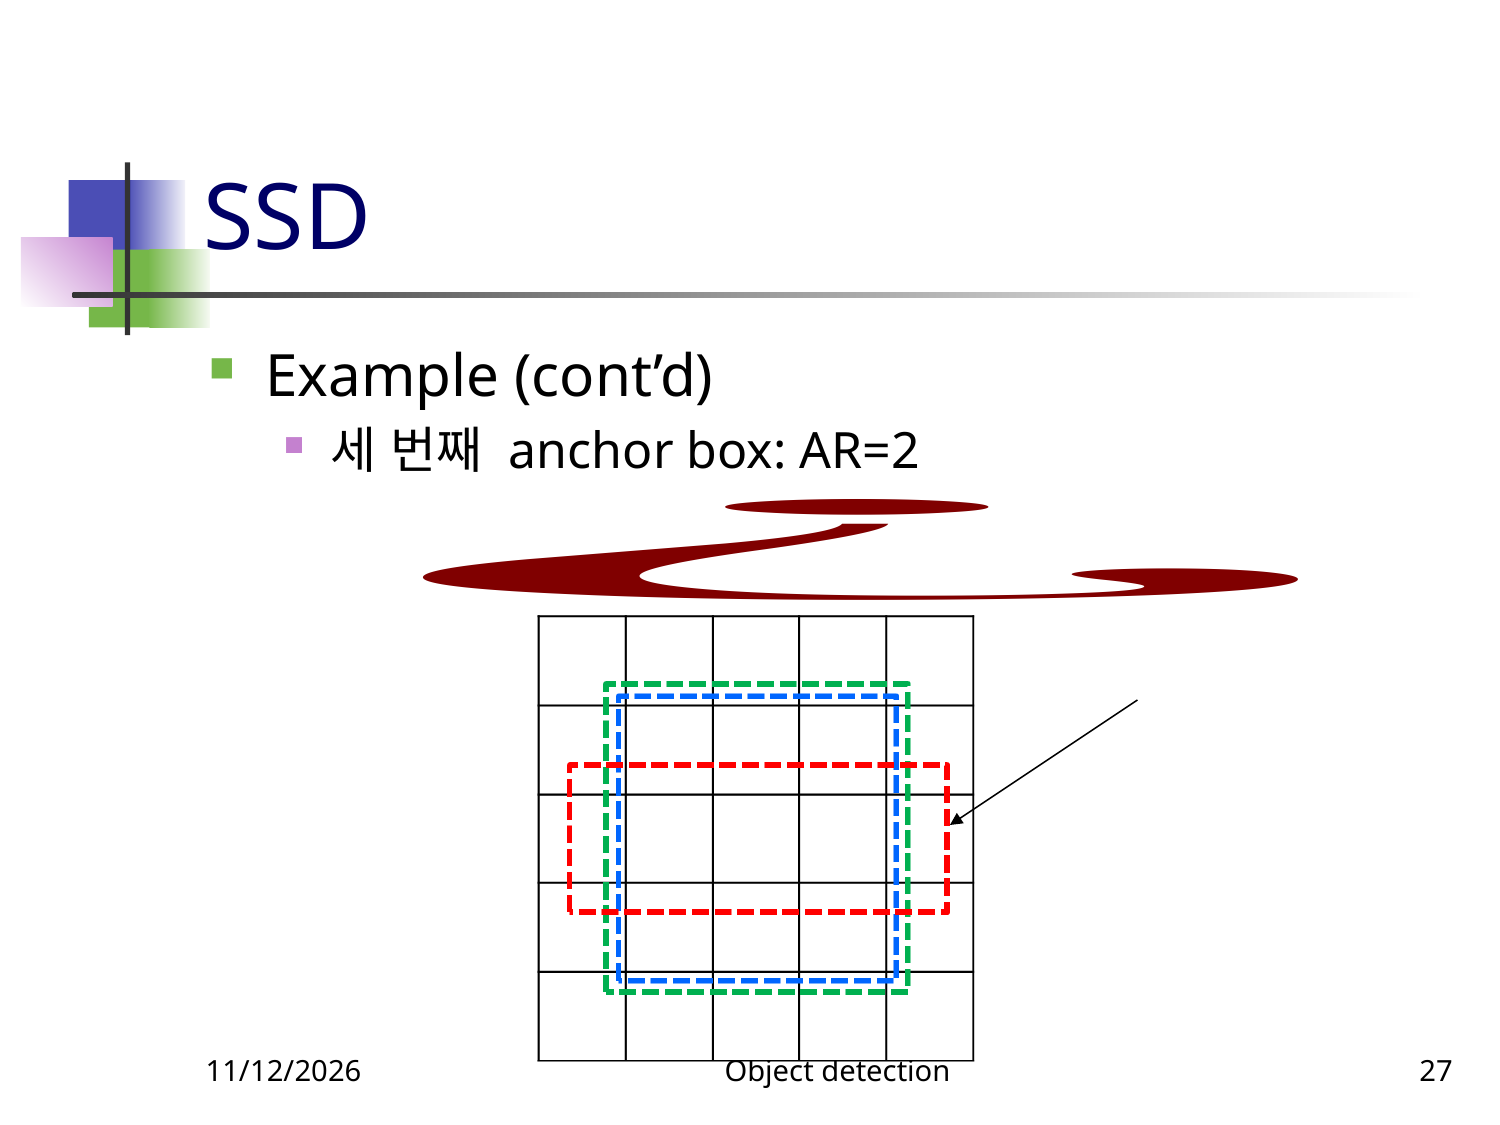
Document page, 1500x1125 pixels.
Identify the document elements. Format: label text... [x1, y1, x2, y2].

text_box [949, 699, 1138, 826]
list Example (cont’d) 세 번째 anchor box: AR=2 [193, 331, 1469, 1006]
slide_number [190, 1024, 504, 1100]
footer Object detection [600, 1024, 1075, 1100]
slide_number 27 [1155, 1024, 1468, 1100]
picture [537, 615, 976, 1063]
title SSD [188, 35, 1468, 275]
